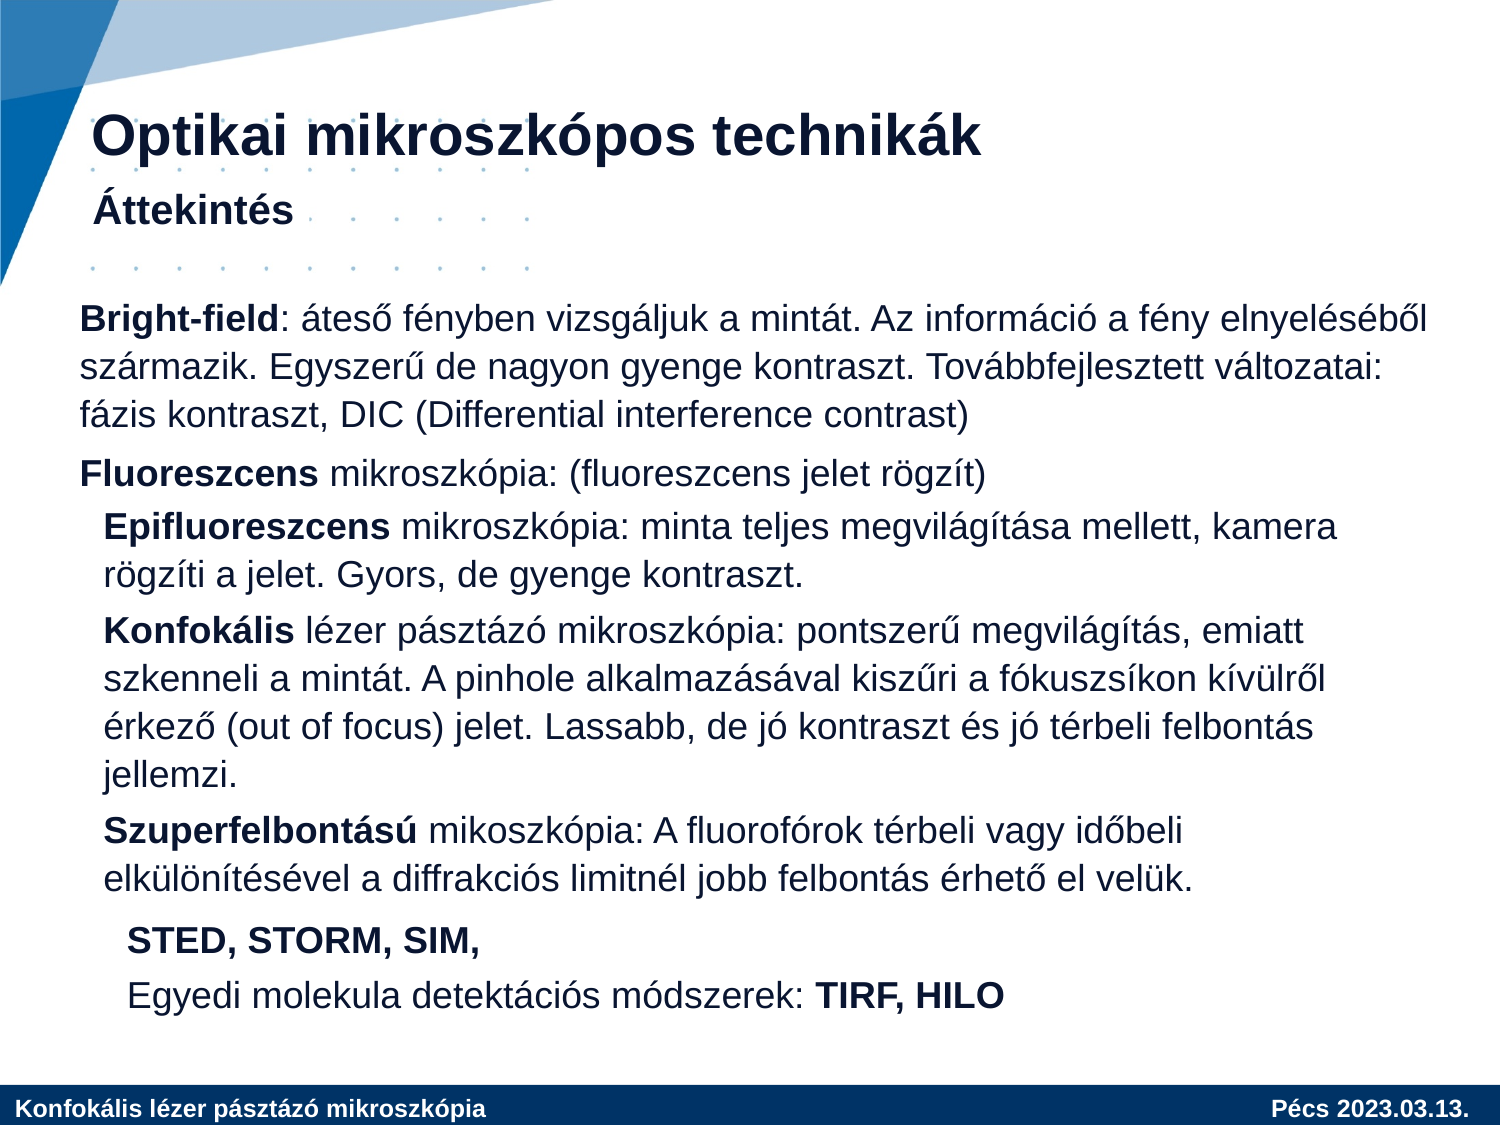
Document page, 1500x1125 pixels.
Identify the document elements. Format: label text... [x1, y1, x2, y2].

text_box Bright-field: áteső fényben vizsgáljuk a mintát. Az információ a fény elnyeléséből származik. Egyszerű de nagyon gyenge kontraszt. Továbbfejlesztett változatai: fázis kontraszt, DIC (Differential interference contrast) Fluoreszcens mikroszkópia: (fluoreszcens jelet rögzít) [64, 283, 1459, 502]
text_box Optikai mikroszkópos technikák [76, 90, 1117, 175]
text_box STED, STORM, SIM, Egyedi molekula detektációs módszerek: TIRF, HILO [112, 905, 1347, 1024]
text_box Epifluoreszcens mikroszkópia: minta teljes megvilágítása mellett, kamera rögzíti a jelet. Gyors, de gyenge kontraszt. Konfokális lézer pásztázó mikroszkópia: pontszerű megvilágítás, emiatt szkenneli a mintát. A pinhole alkalmazásával kiszűri a fókuszsíkon kívülről érkező (out of focus) jelet. Lassabb, de jó kontraszt és jó térbeli felbontás jellemzi. Szuperfelbontású mikoszkópia: A fluorofórok térbeli vagy időbeli elkülönítésével a diffrakciós limitnél jobb felbontás érhető el velük. [88, 491, 1396, 907]
picture [0, 0, 580, 325]
text_box Áttekintés [77, 175, 310, 241]
